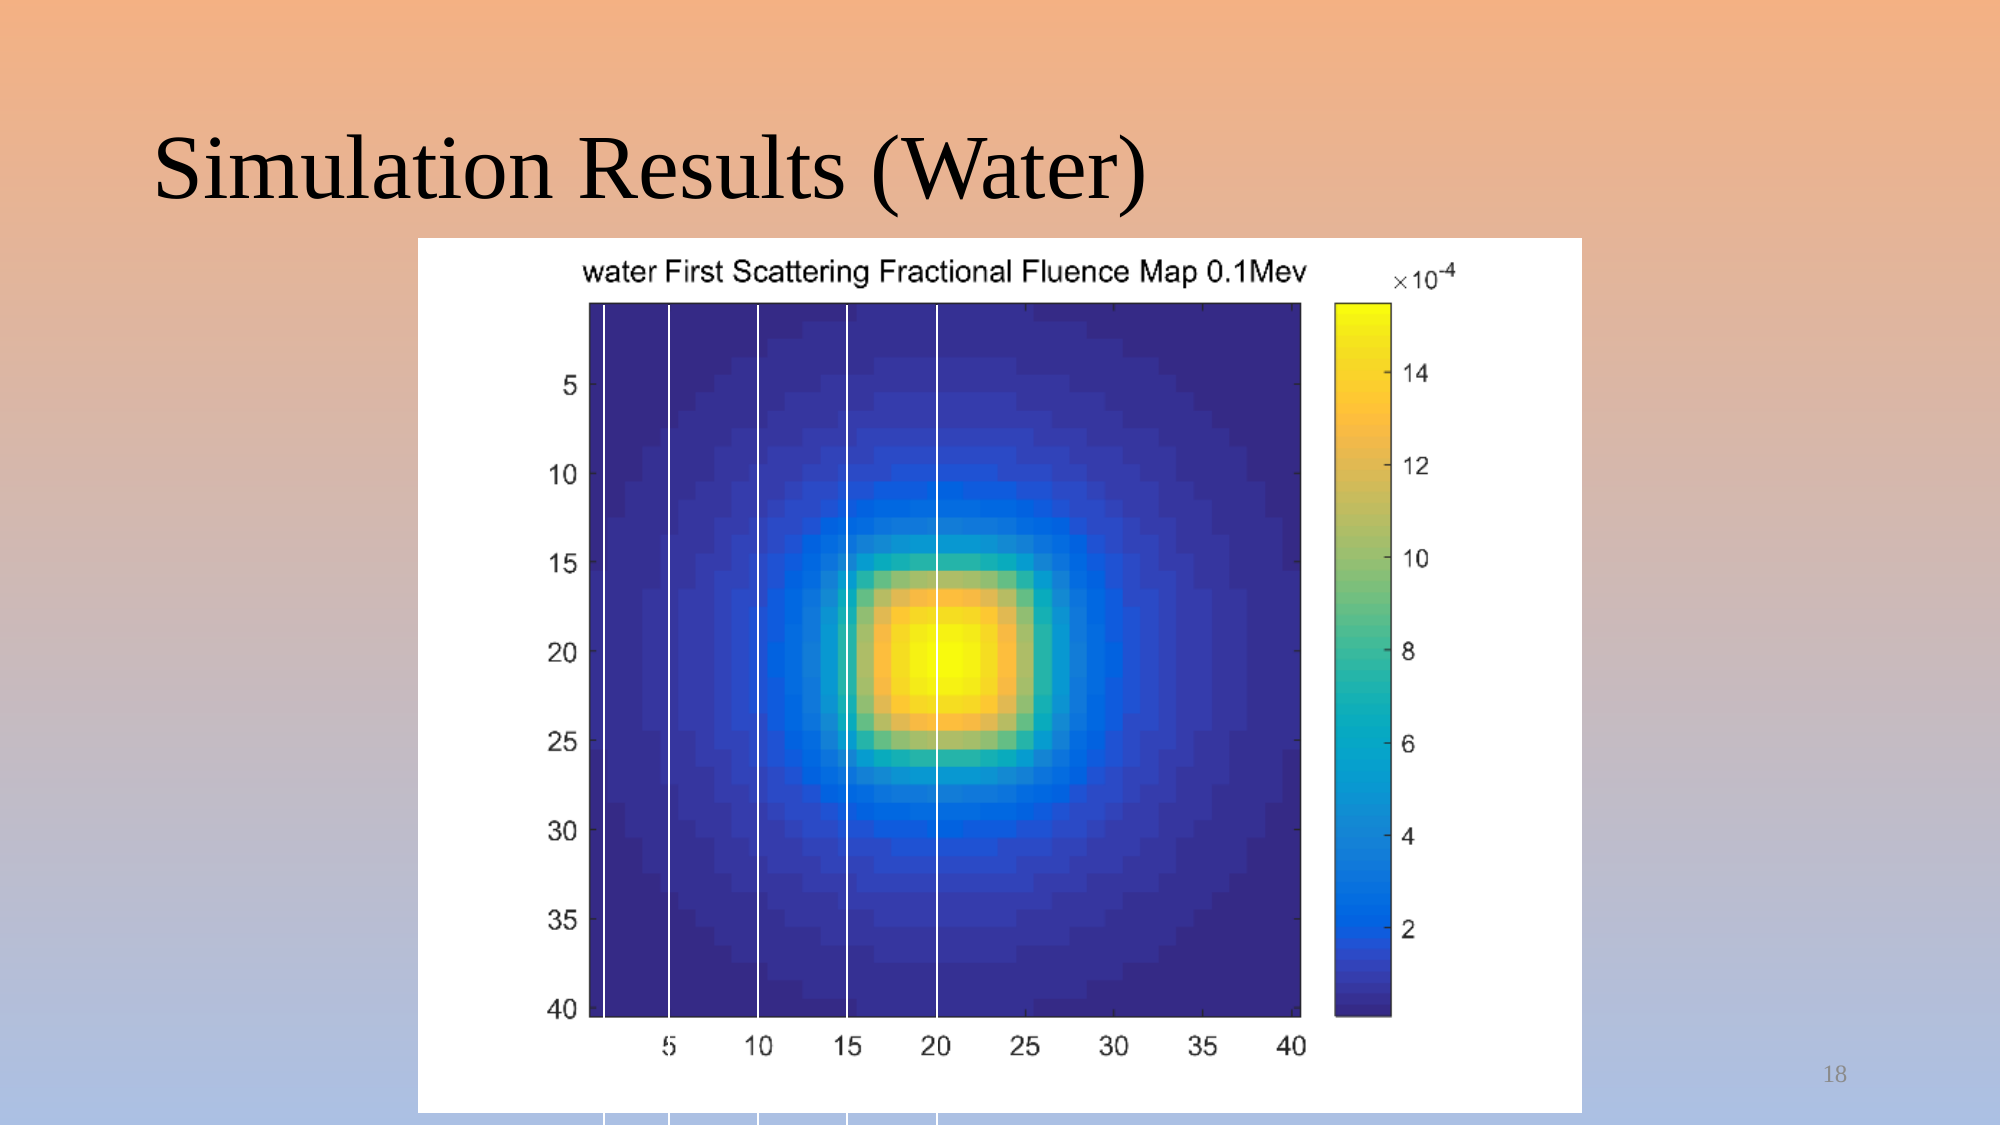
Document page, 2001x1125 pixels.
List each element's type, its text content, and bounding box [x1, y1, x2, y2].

slide_number 18 [1582, 1042, 1863, 1103]
title Simulation Results (Water) [137, 59, 1863, 278]
picture [418, 238, 1582, 1113]
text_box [604, 304, 937, 1125]
